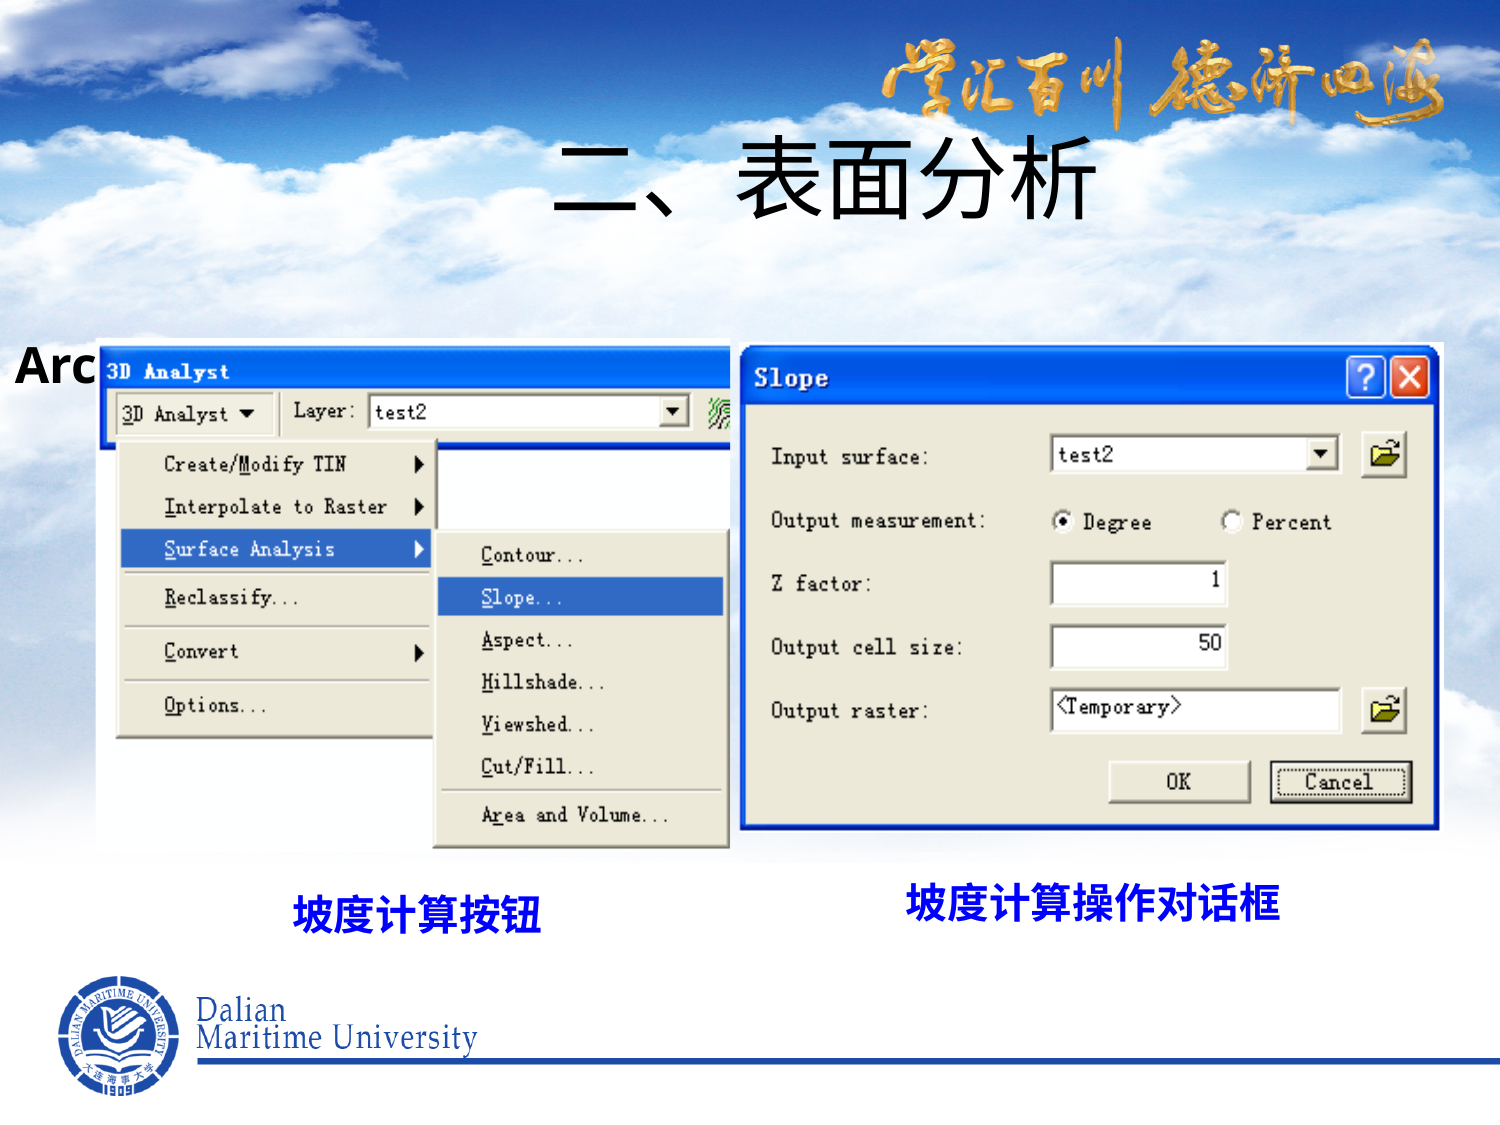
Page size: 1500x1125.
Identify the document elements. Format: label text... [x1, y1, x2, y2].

list ArcGIS中坡度的计算： [0, 326, 663, 1005]
title 二、表面分析 [150, 113, 1500, 302]
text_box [95, 337, 1445, 947]
picture [0, 0, 1500, 1125]
